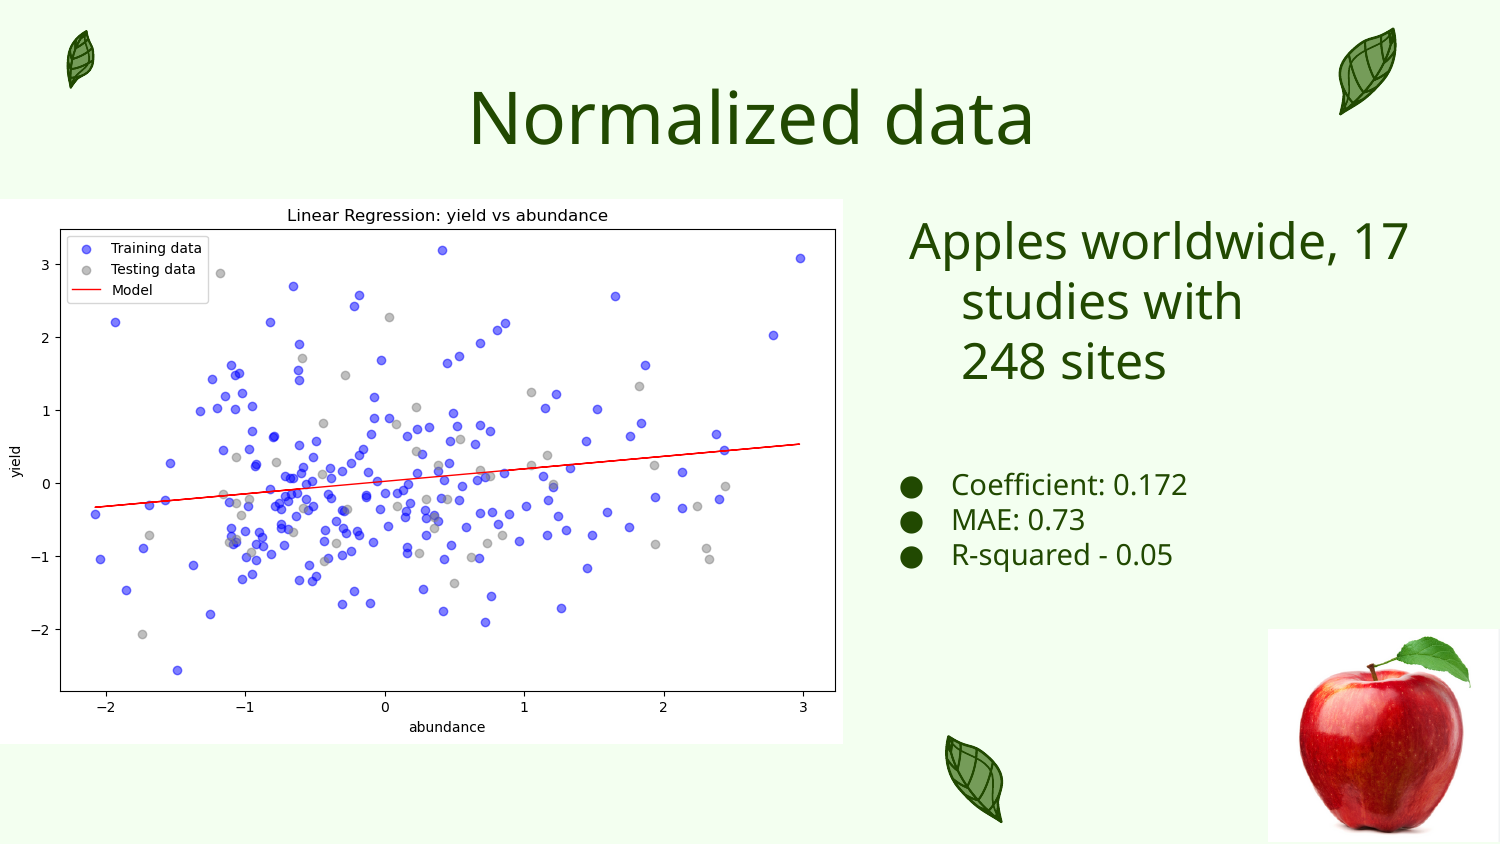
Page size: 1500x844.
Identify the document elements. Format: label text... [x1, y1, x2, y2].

subtitle Apples worldwide, 17 studies with 248 sites [871, 340, 1438, 405]
picture [0, 199, 843, 744]
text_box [945, 735, 1004, 823]
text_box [61, 33, 96, 85]
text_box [1338, 28, 1397, 115]
title Normalized data [120, 68, 1384, 163]
picture [1268, 629, 1500, 842]
subtitle Coefficient: 0.172 MAE: 0.73 R-squared - 0.05 [861, 537, 1500, 682]
